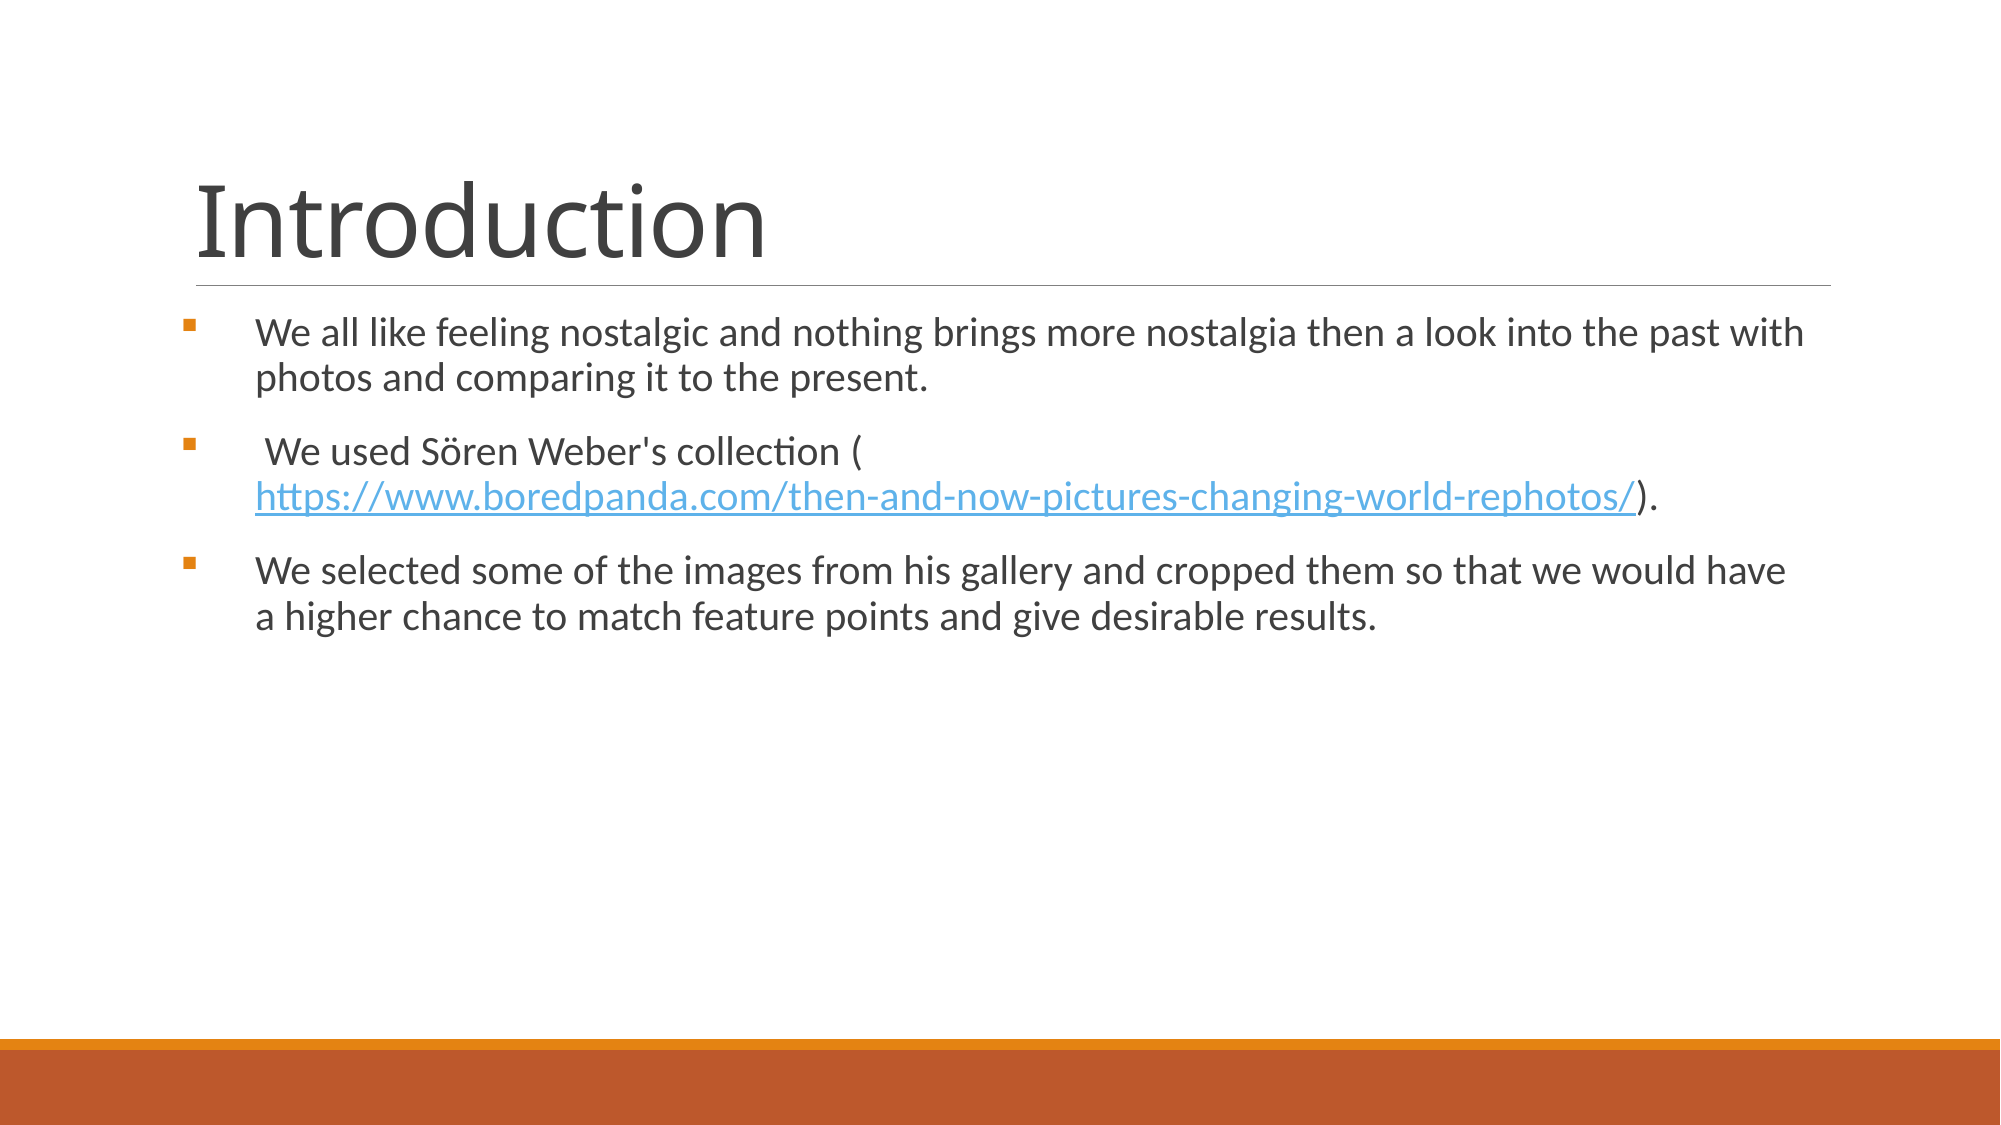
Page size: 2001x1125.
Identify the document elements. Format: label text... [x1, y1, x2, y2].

list We all like feeling nostalgic and nothing brings more nostalgia then a look into the past with photos and comparing it to the present. We used Sören Weber's collection (https://www.boredpanda.com/then-and-now-pictures-changing-world-rephotos/). We selected some of the images from his gallery and cropped them so that we would have a higher chance to match feature points and give desirable results. [180, 302, 1830, 963]
title Introduction [180, 47, 1830, 285]
